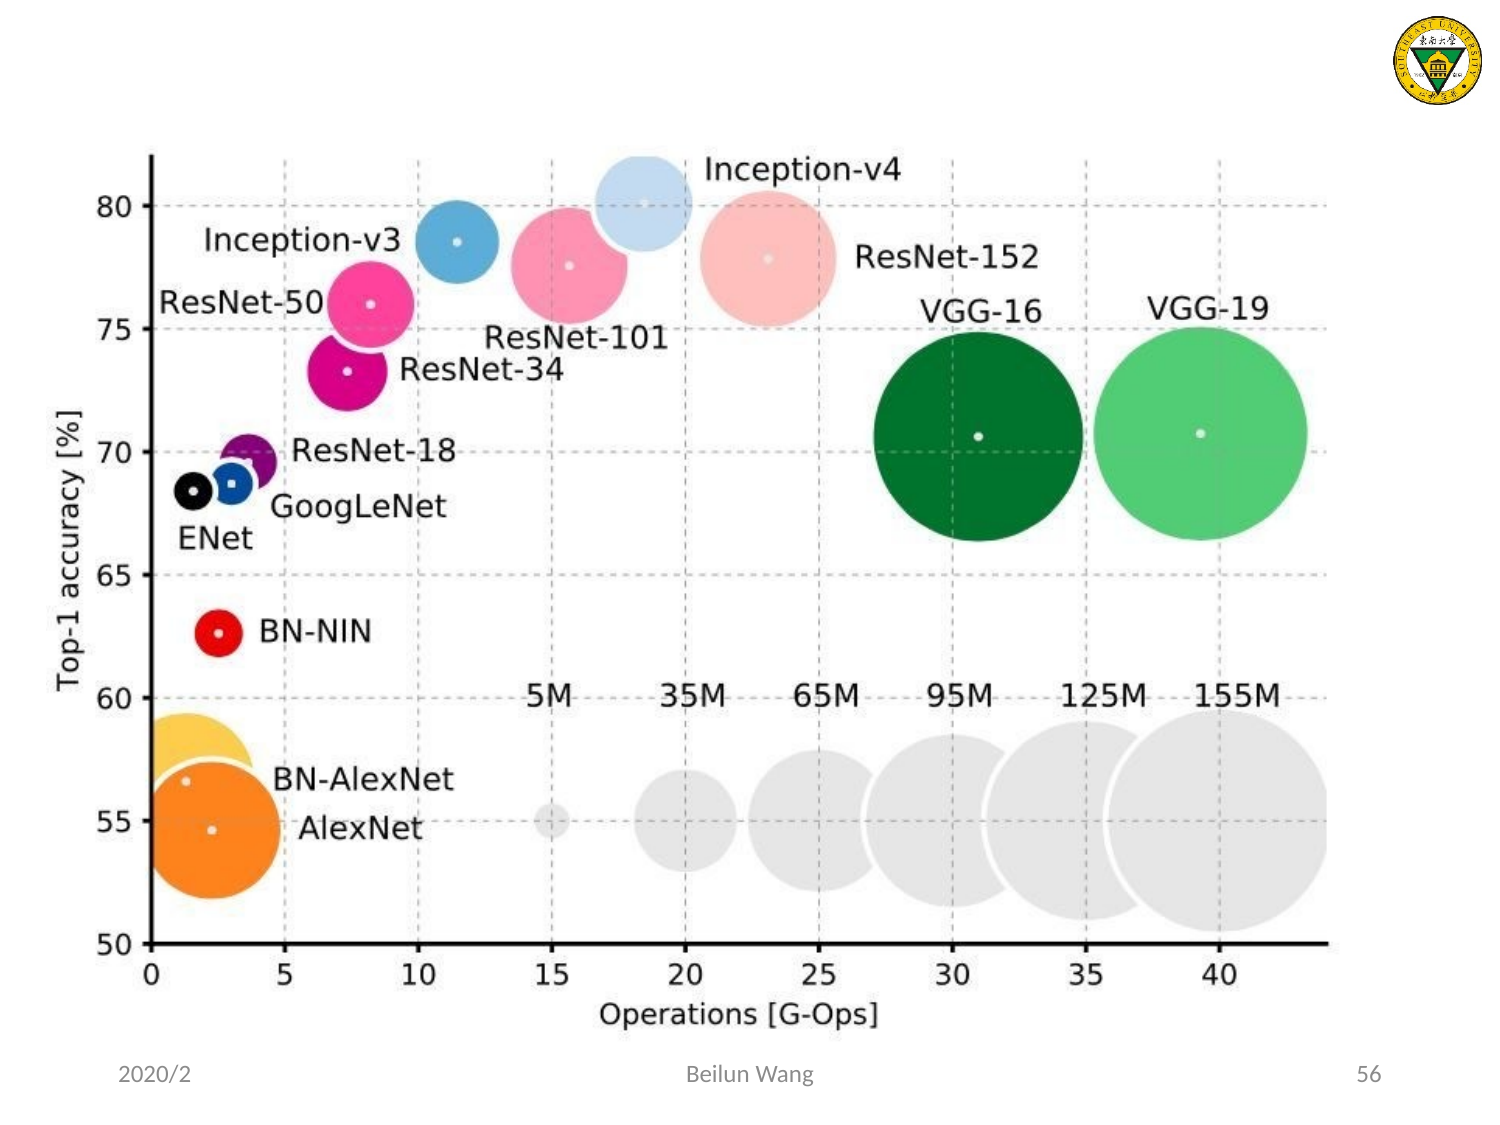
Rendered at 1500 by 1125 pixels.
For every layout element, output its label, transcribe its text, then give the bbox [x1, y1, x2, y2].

slide_number 2020/2 [103, 1043, 441, 1103]
footer Beilun Wang [496, 1043, 1004, 1103]
slide_number 56 [1059, 1042, 1397, 1103]
text_box [46, 121, 1358, 1043]
picture [1393, 16, 1482, 105]
